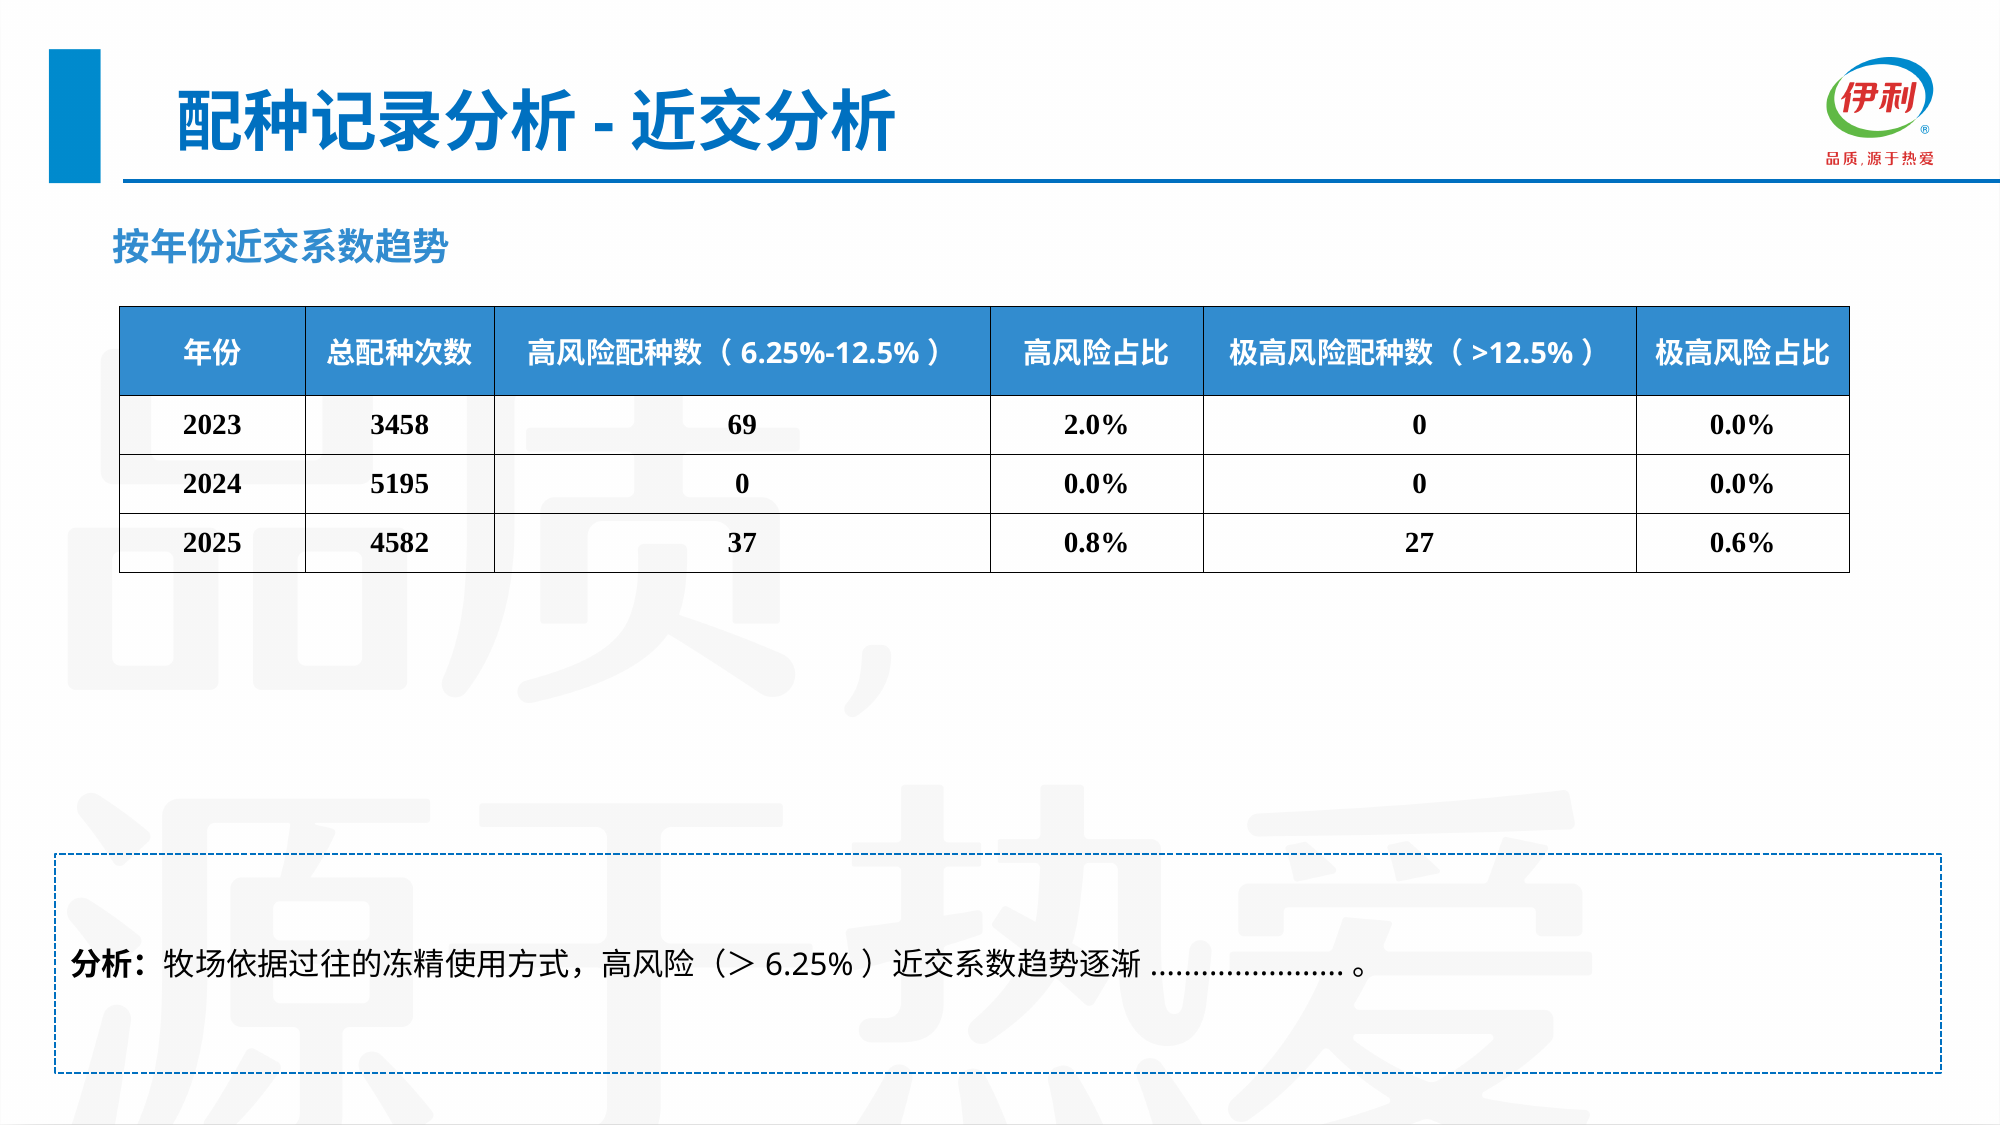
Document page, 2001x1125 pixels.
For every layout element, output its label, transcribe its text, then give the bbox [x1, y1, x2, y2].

table_cell 0.0% [1637, 455, 1849, 513]
table_cell 2.0% [991, 396, 1203, 454]
table_cell 2025 [120, 514, 305, 572]
table_cell 0 [1204, 455, 1636, 513]
table_cell 0.8% [991, 514, 1203, 572]
table_header 高风险配种数（6.25%-12.5%） [495, 307, 990, 395]
table_cell 0 [1204, 396, 1636, 454]
table_cell 27 [1204, 514, 1636, 572]
table_cell 3458 [306, 396, 494, 454]
table_header 极高风险占比 [1637, 307, 1849, 395]
table_cell 5195 [306, 455, 494, 513]
table_header 高风险占比 [991, 307, 1203, 395]
picture [0, 0, 2000, 1125]
table_cell 37 [495, 514, 990, 572]
table_cell 4582 [306, 514, 494, 572]
table_cell 2023 [120, 396, 305, 454]
table_cell 0 [495, 455, 990, 513]
table_header 极高风险配种数（>12.5%） [1204, 307, 1636, 395]
text_box 分析：牧场依据过往的冻精使用方式，高风险（＞6.25%）近交系数趋势逐渐.......................。 [55, 853, 1942, 1073]
table_cell 0.6% [1637, 514, 1849, 572]
table_cell 0.0% [991, 455, 1203, 513]
table_cell 0.0% [1637, 396, 1849, 454]
table_cell 2024 [120, 455, 305, 513]
text_box 配种记录分析-近交分析 [161, 71, 913, 167]
table_header 年份 [120, 307, 305, 395]
table_cell 69 [495, 396, 990, 454]
table_header 按年份近交系数趋势 [112, 201, 1415, 286]
table_header 总配种次数 [306, 307, 494, 395]
